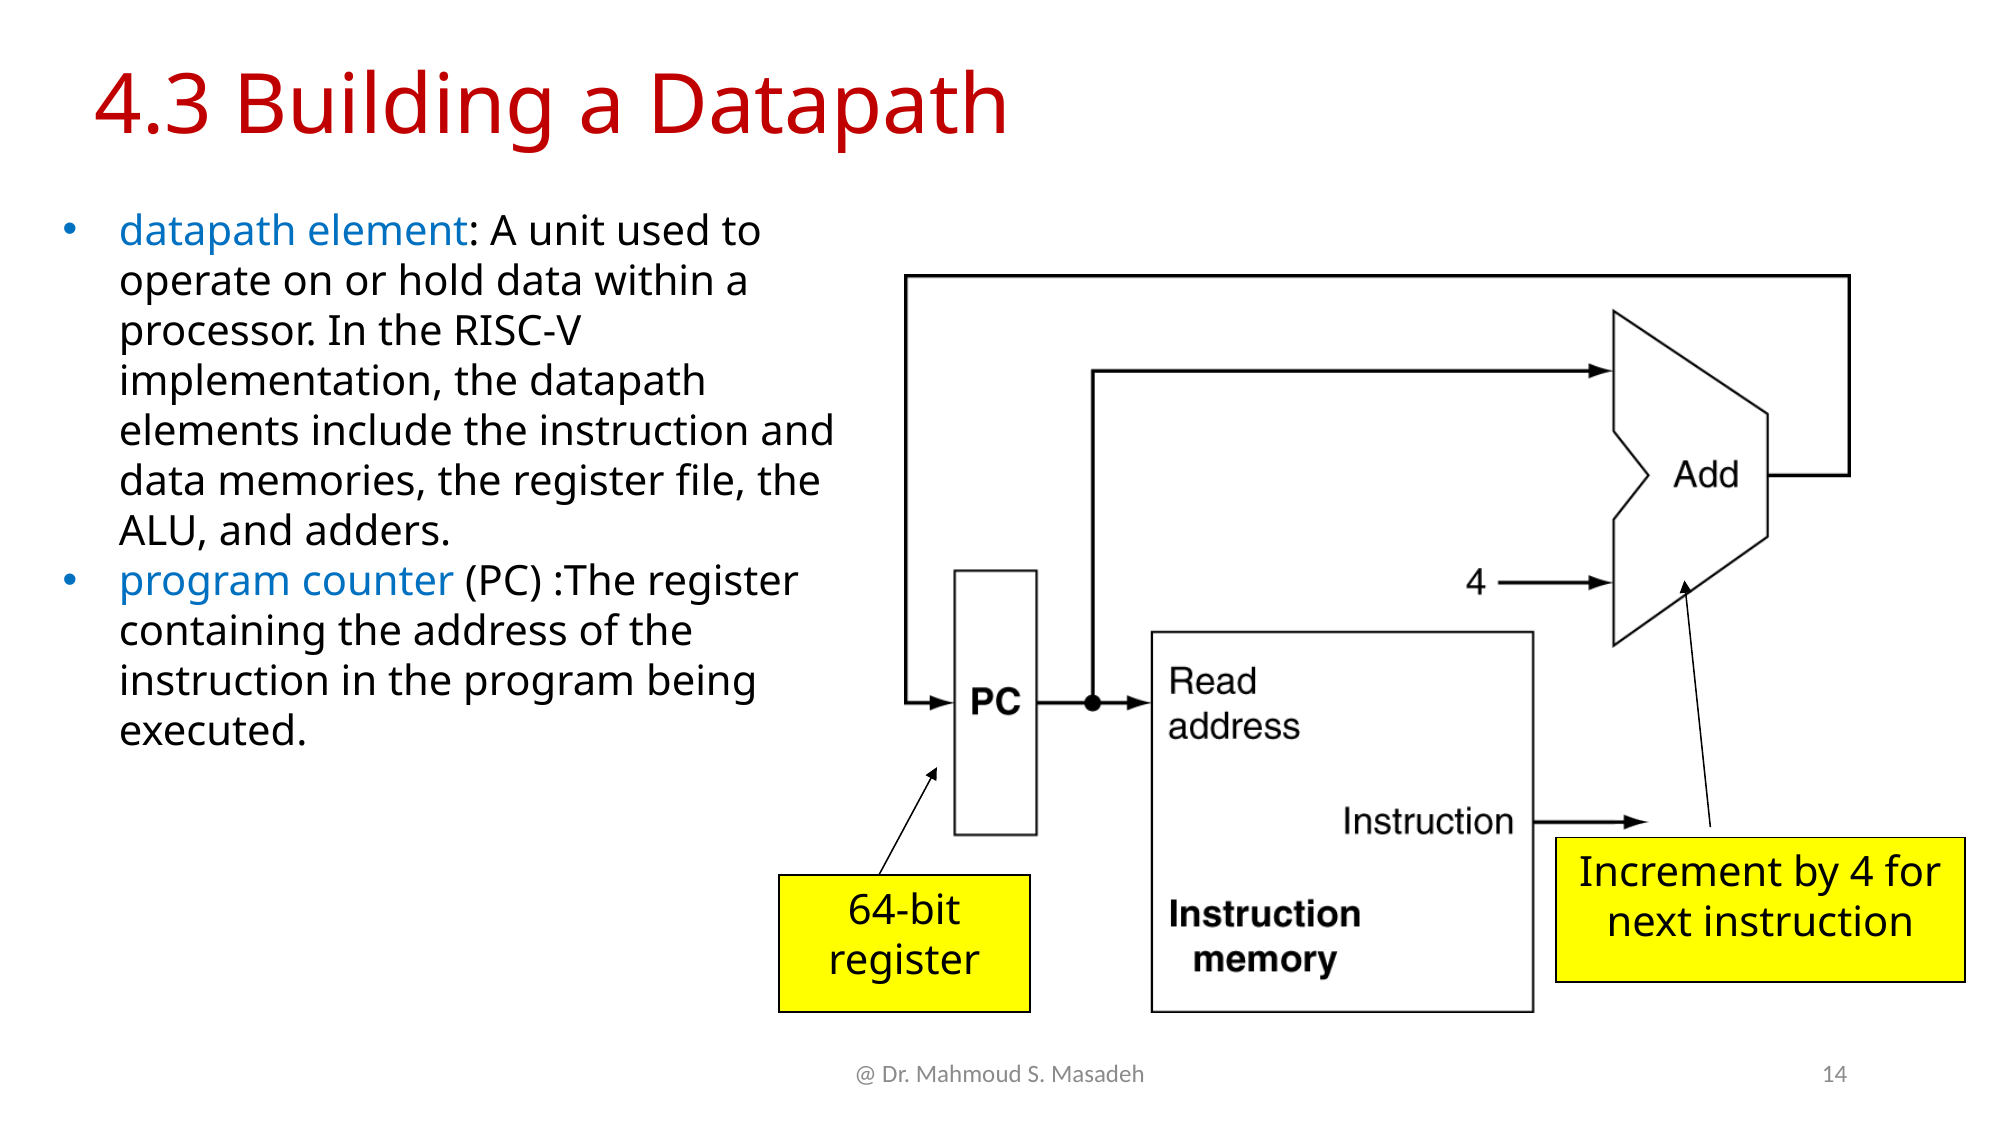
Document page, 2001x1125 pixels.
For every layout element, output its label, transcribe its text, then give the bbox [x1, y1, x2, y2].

footer @ Dr. Mahmoud S. Masadeh [662, 1042, 1338, 1103]
title 4.3 Building a Datapath [79, 59, 1929, 154]
text_box Increment by 4 for next instruction [1851, 837, 1966, 982]
text_box datapath element: A unit used to operate on or hold data within a processor. In the RISC-V implementation, the datapath elements include the instruction and data memories, the register file, the ALU, and adders. program counter (PC) :The register containing the address of the instruction in the program being executed. [47, 196, 880, 762]
slide_number 14 [1412, 1042, 1863, 1103]
picture [904, 274, 1851, 1013]
text_box 64-bit register [778, 828, 904, 1013]
